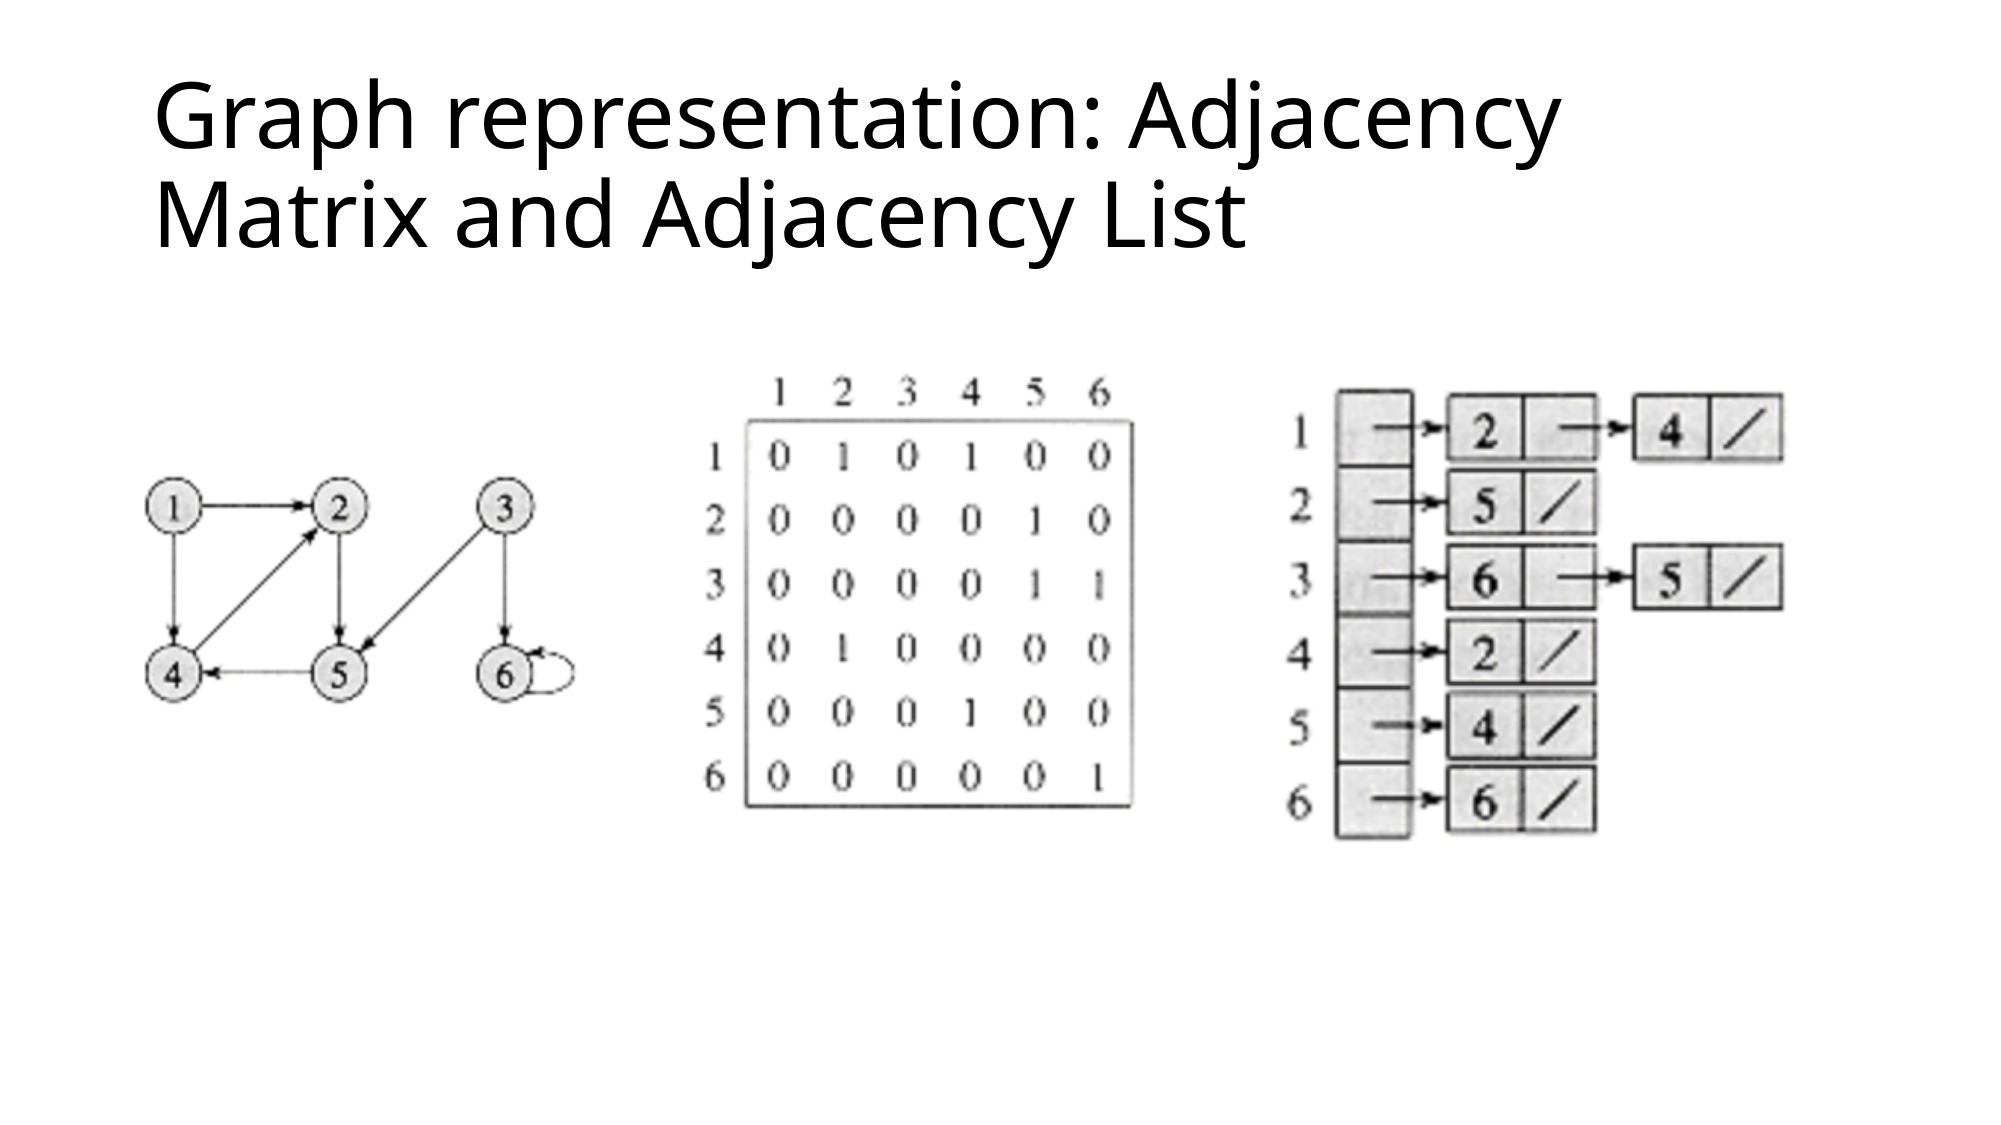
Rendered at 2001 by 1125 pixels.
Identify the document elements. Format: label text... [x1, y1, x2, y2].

picture [646, 346, 1175, 835]
picture [1254, 368, 1853, 856]
title Graph representation: Adjacency Matrix and Adjacency List [137, 59, 1863, 278]
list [115, 457, 595, 724]
